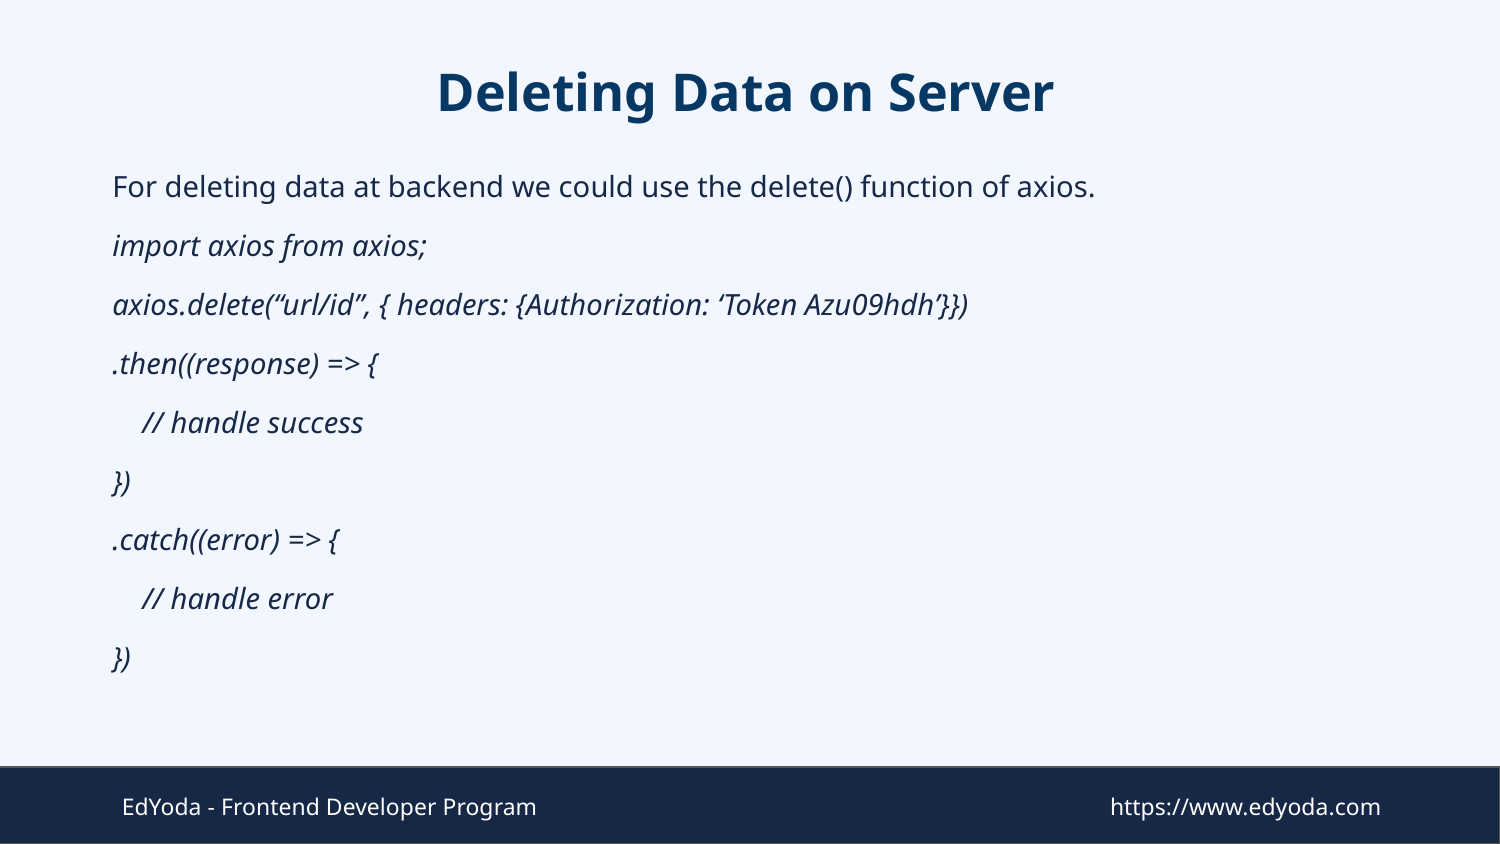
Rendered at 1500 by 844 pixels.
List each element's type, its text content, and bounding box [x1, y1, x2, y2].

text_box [106, 776, 1398, 834]
text_box [0, 767, 1500, 844]
text_box For deleting data at backend we could use the delete() function of axios. import axios from axios; axios.delete(“url/id”, { headers: {Authorization: ‘Token Azu09hdh’}}) .then((response) => { // handle success }) .catch((error) => { // handle error }) [97, 147, 1397, 711]
title Deleting Data on Server [29, 35, 1462, 148]
